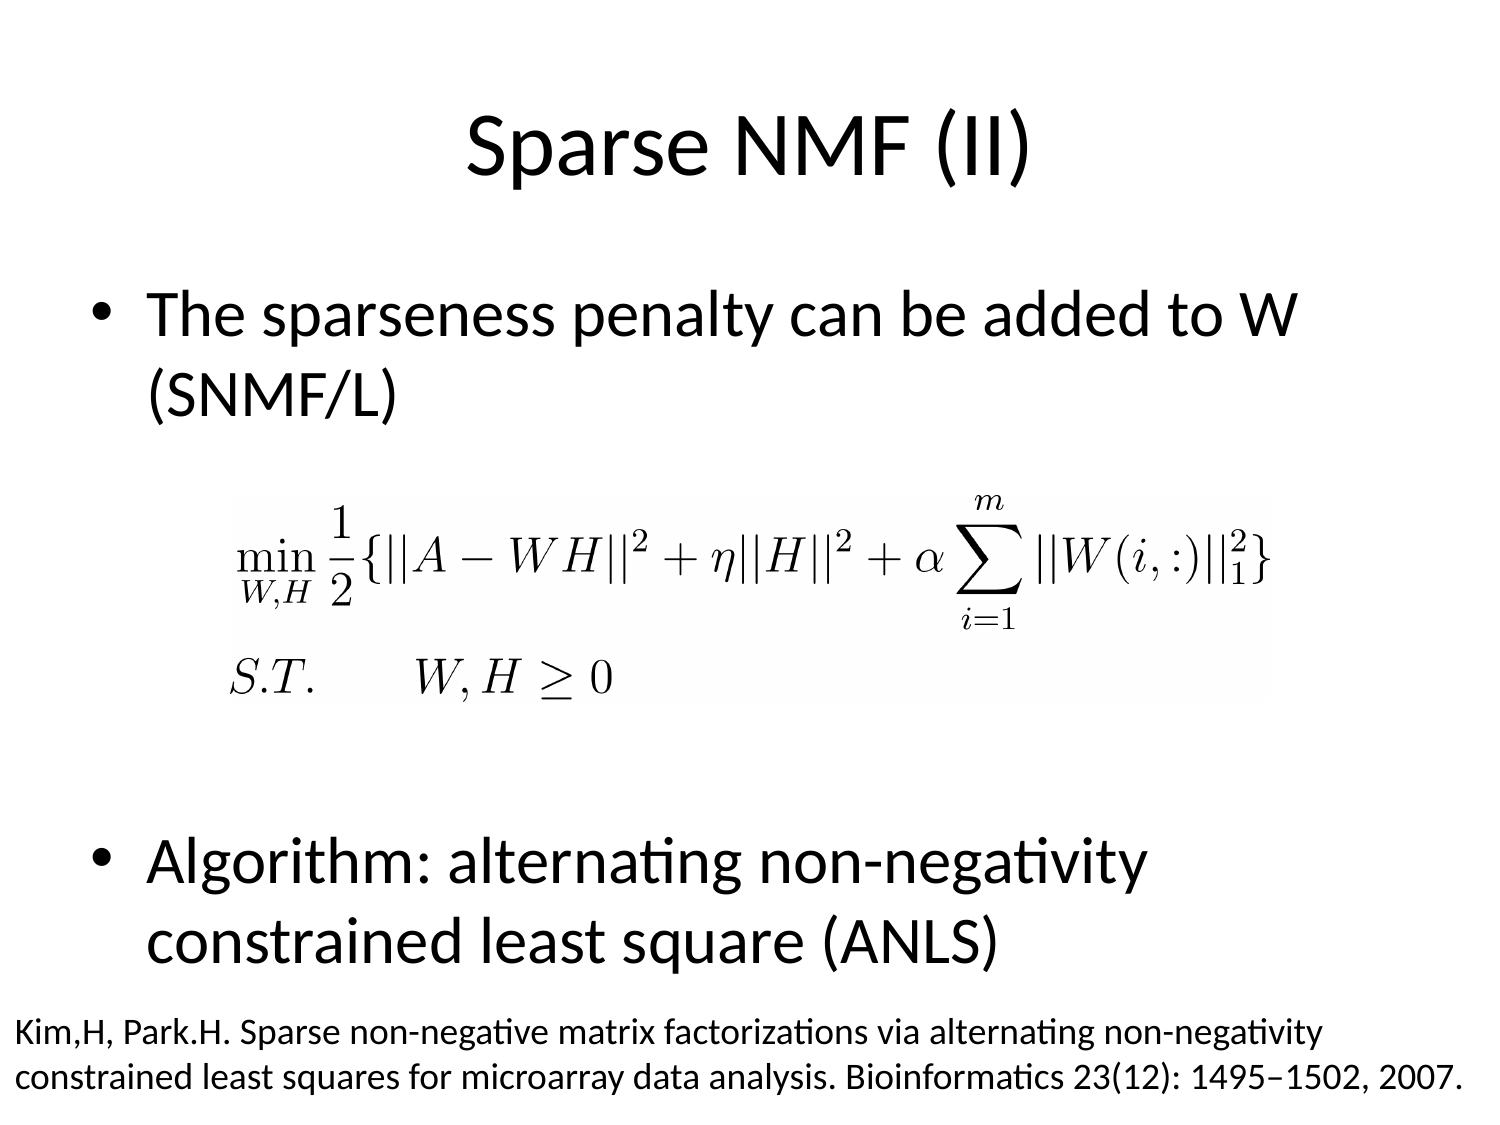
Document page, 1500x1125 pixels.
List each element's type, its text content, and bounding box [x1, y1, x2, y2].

title Sparse NMF (II) [75, 45, 1425, 233]
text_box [227, 491, 1272, 704]
text_box Kim,H, Park.H. Sparse non-negative matrix factorizations via alternating non-negativity constrained least squares for microarray data analysis. Bioinformatics 23(12): 1495–1502, 2007. [0, 999, 1500, 1105]
list The sparseness penalty can be added to W (SNMF/L) Algorithm: alternating non-negativity constrained least square (ANLS) [75, 262, 1425, 999]
